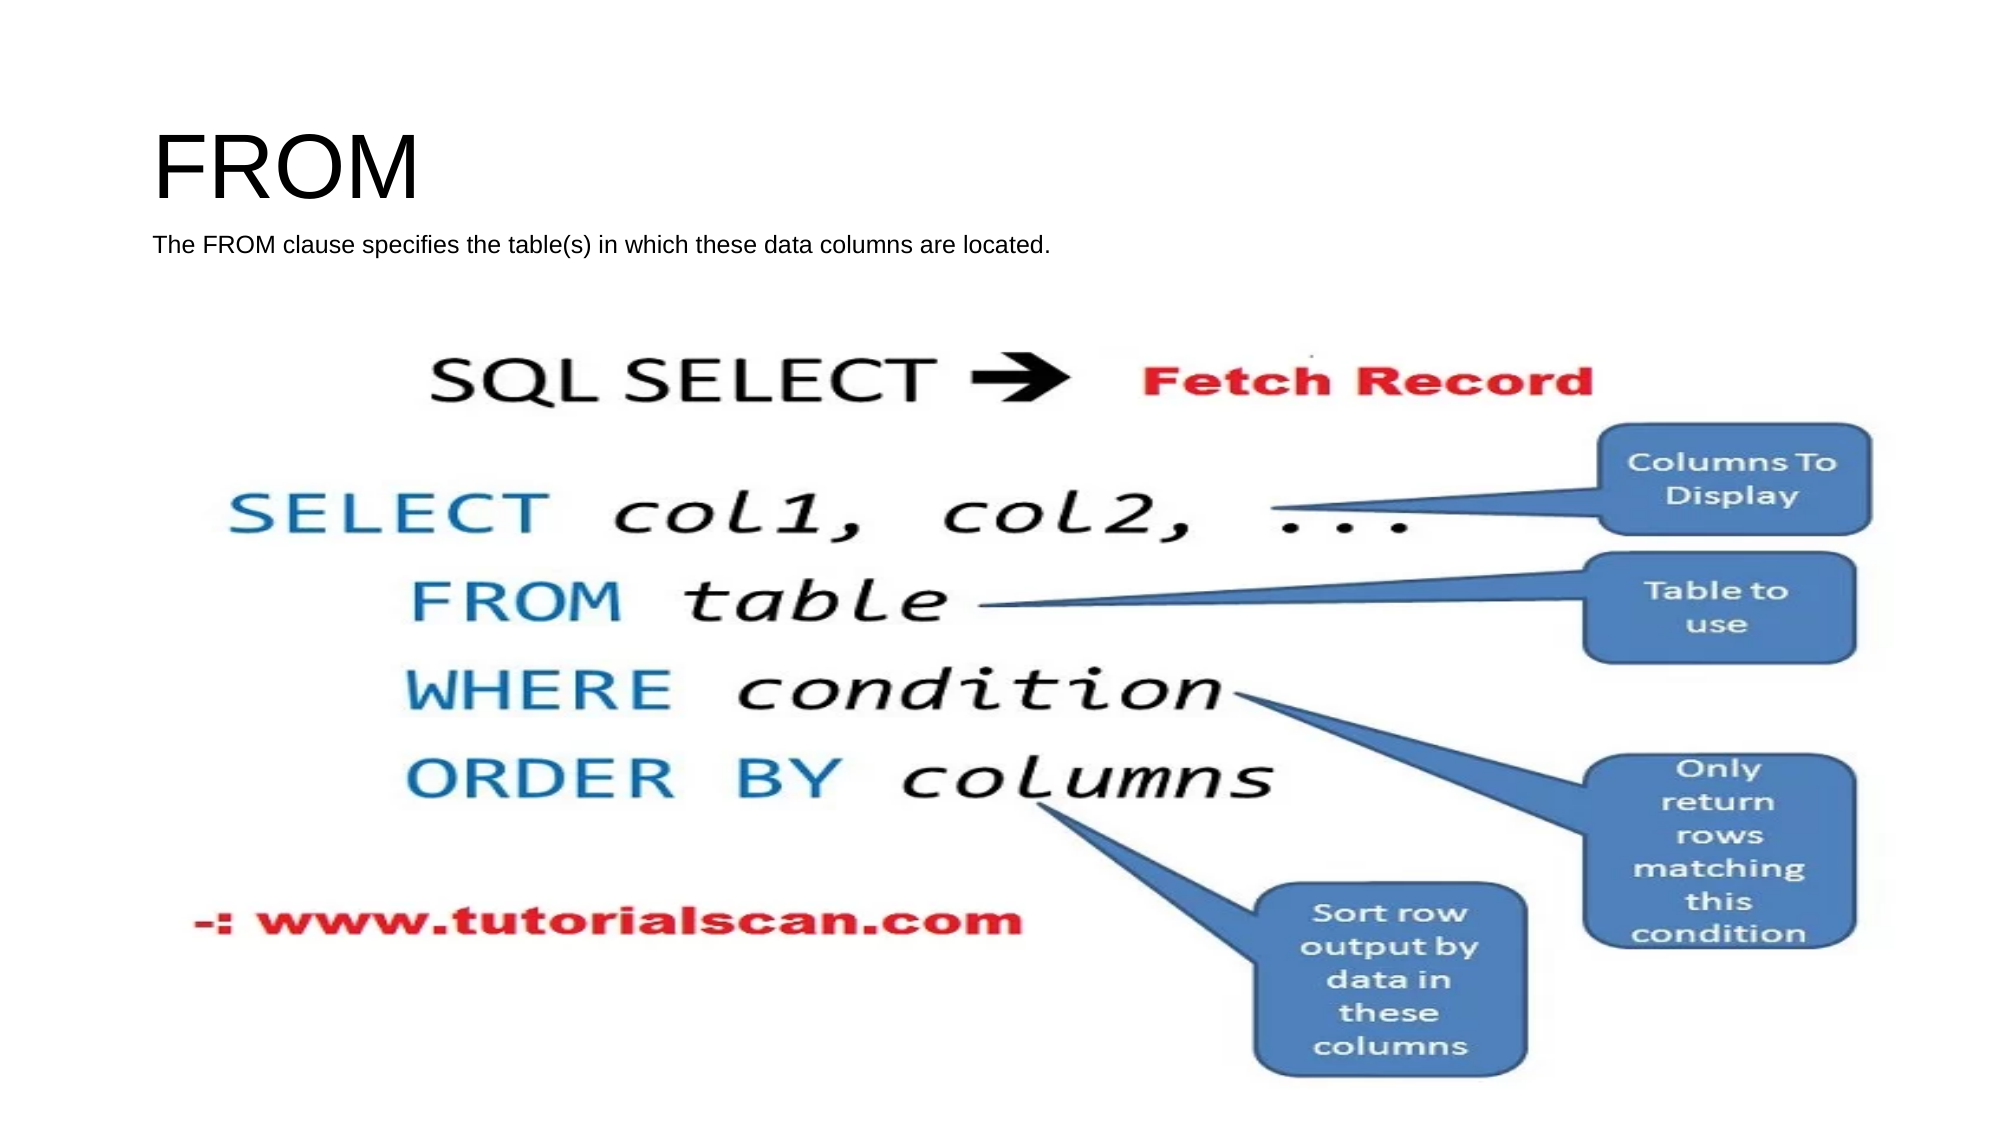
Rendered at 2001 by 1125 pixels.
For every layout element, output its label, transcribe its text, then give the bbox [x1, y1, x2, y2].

title FROM [137, 59, 1863, 224]
list The FROM clause specifies the table(s) in which these data columns are located. [137, 224, 1863, 277]
picture [118, 277, 1914, 1103]
